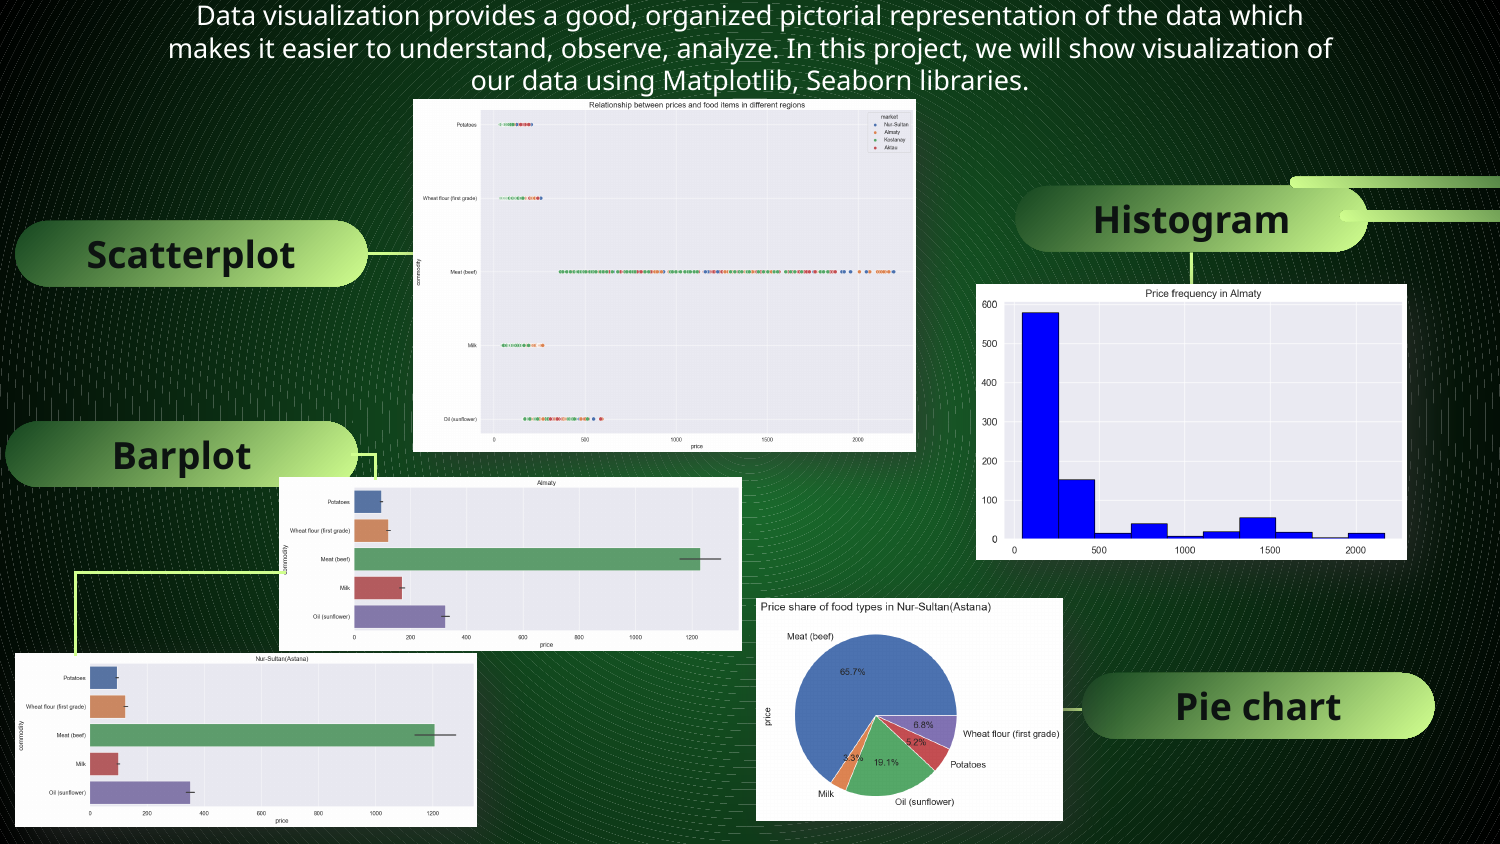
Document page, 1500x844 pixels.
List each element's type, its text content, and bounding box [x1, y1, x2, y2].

picture [976, 284, 1407, 560]
list Data visualization provides a good, organized pictorial representation of the data which makes it easier to understand, observe, analyze. In this project, we will show visualization of our data using Matplotlib, Seaborn libraries. [151, 0, 1349, 137]
picture [756, 597, 1063, 821]
picture [15, 477, 742, 827]
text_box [412, 99, 1435, 739]
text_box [15, 215, 368, 292]
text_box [1289, 176, 1500, 222]
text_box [5, 415, 358, 493]
